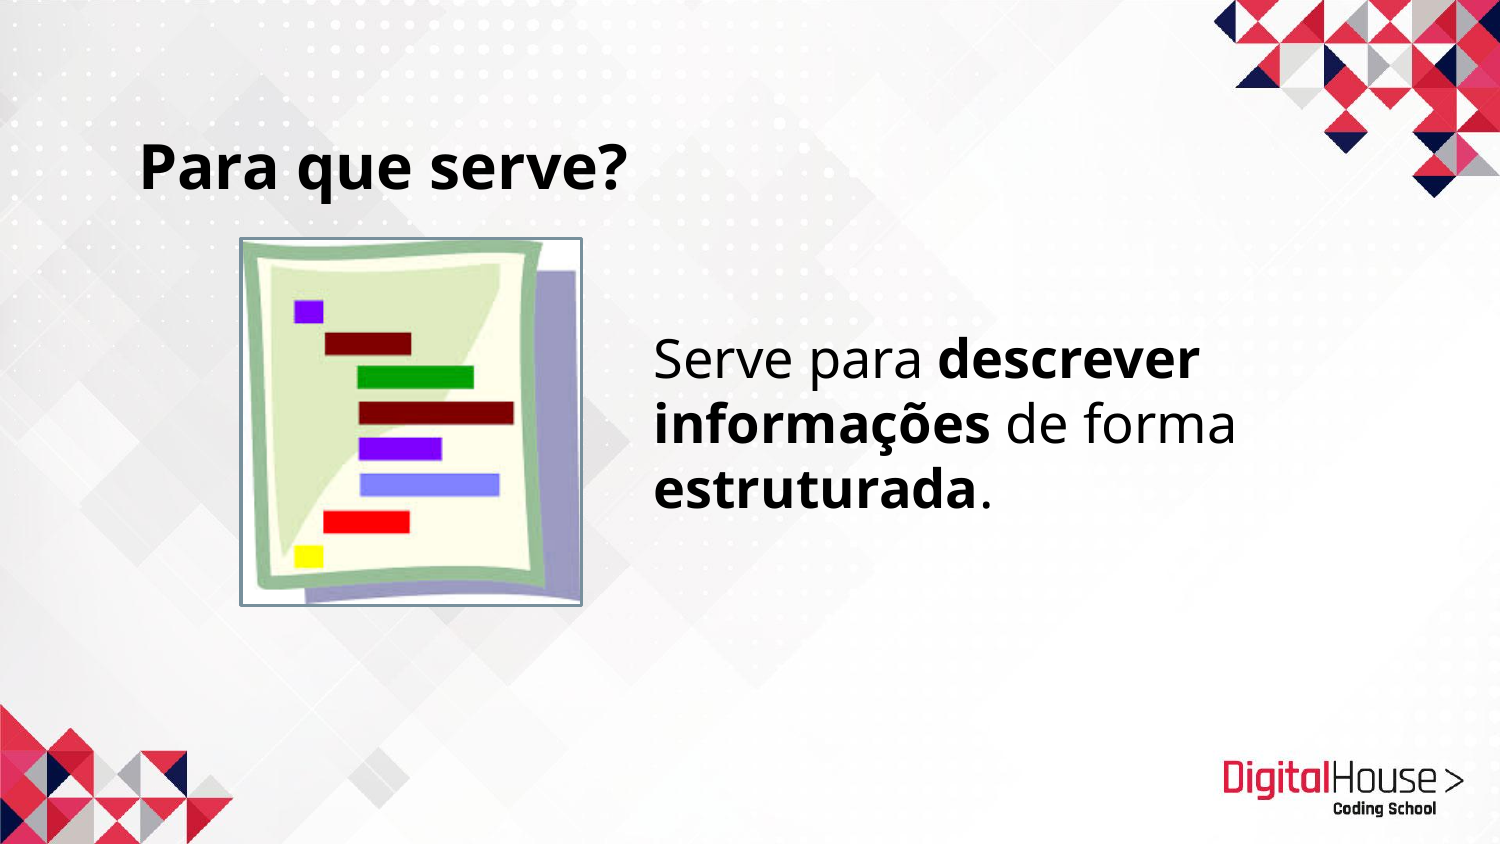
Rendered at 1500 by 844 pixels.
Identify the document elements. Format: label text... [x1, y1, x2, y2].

picture [0, 0, 1500, 844]
text_box Para que serve? [123, 100, 887, 210]
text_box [242, 239, 1258, 605]
